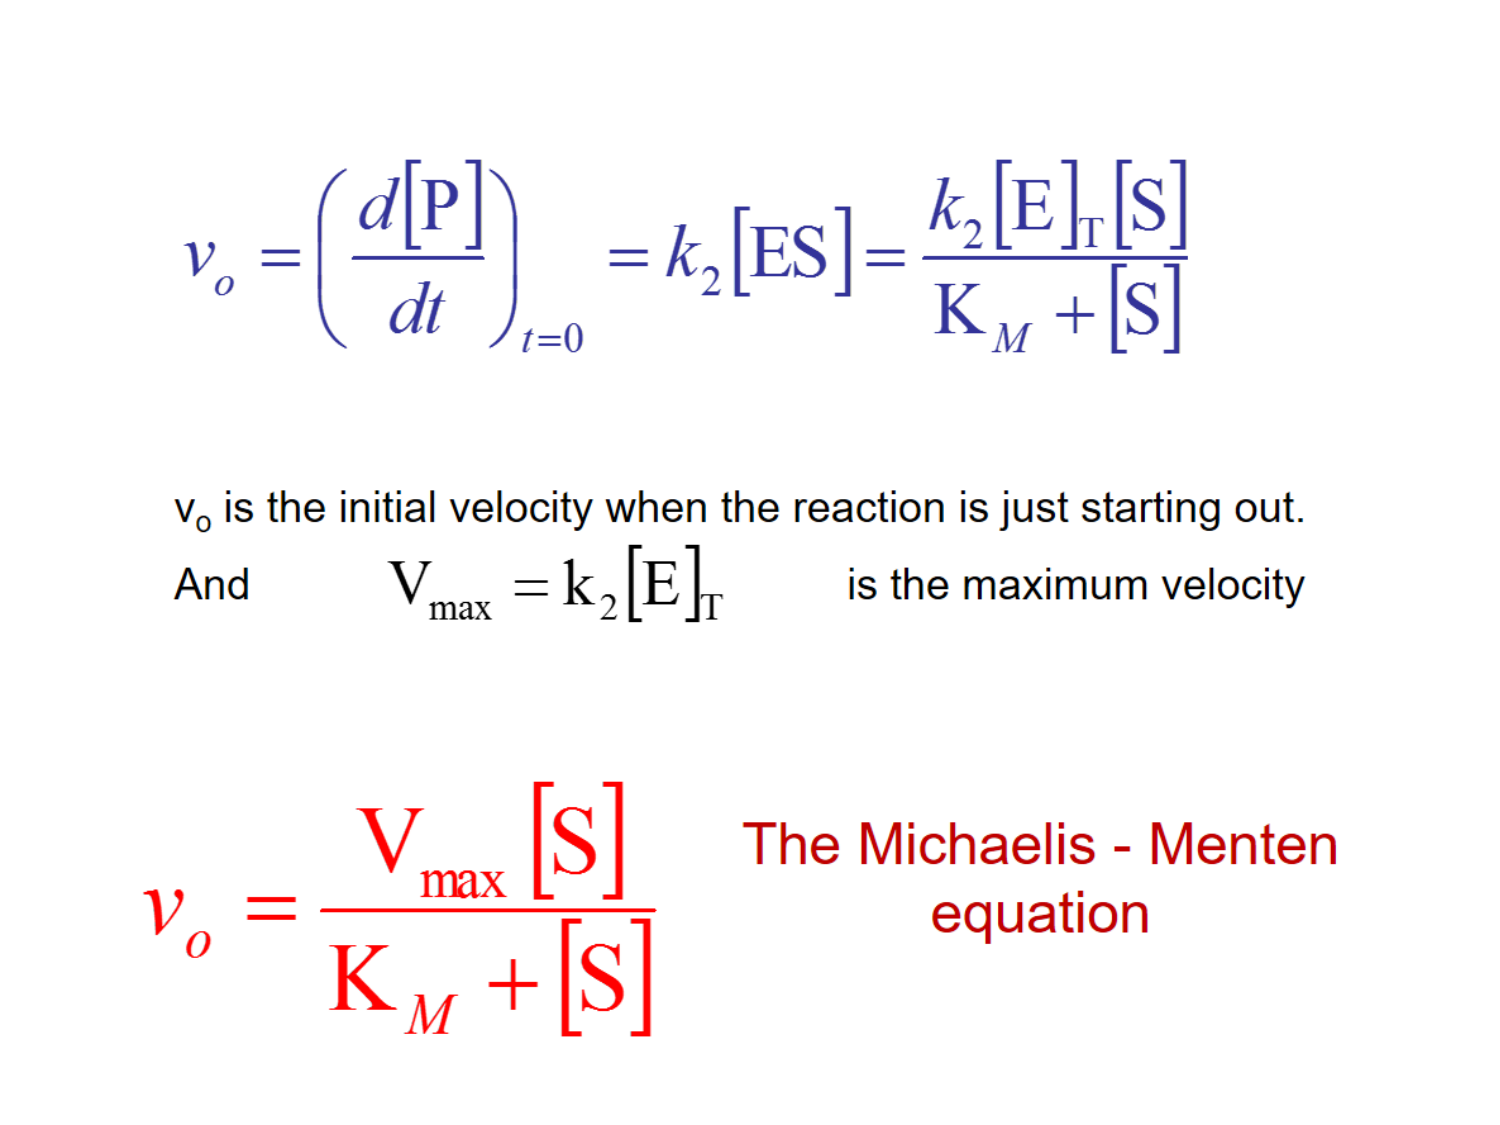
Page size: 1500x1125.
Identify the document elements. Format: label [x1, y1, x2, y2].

picture [124, 99, 1378, 1072]
